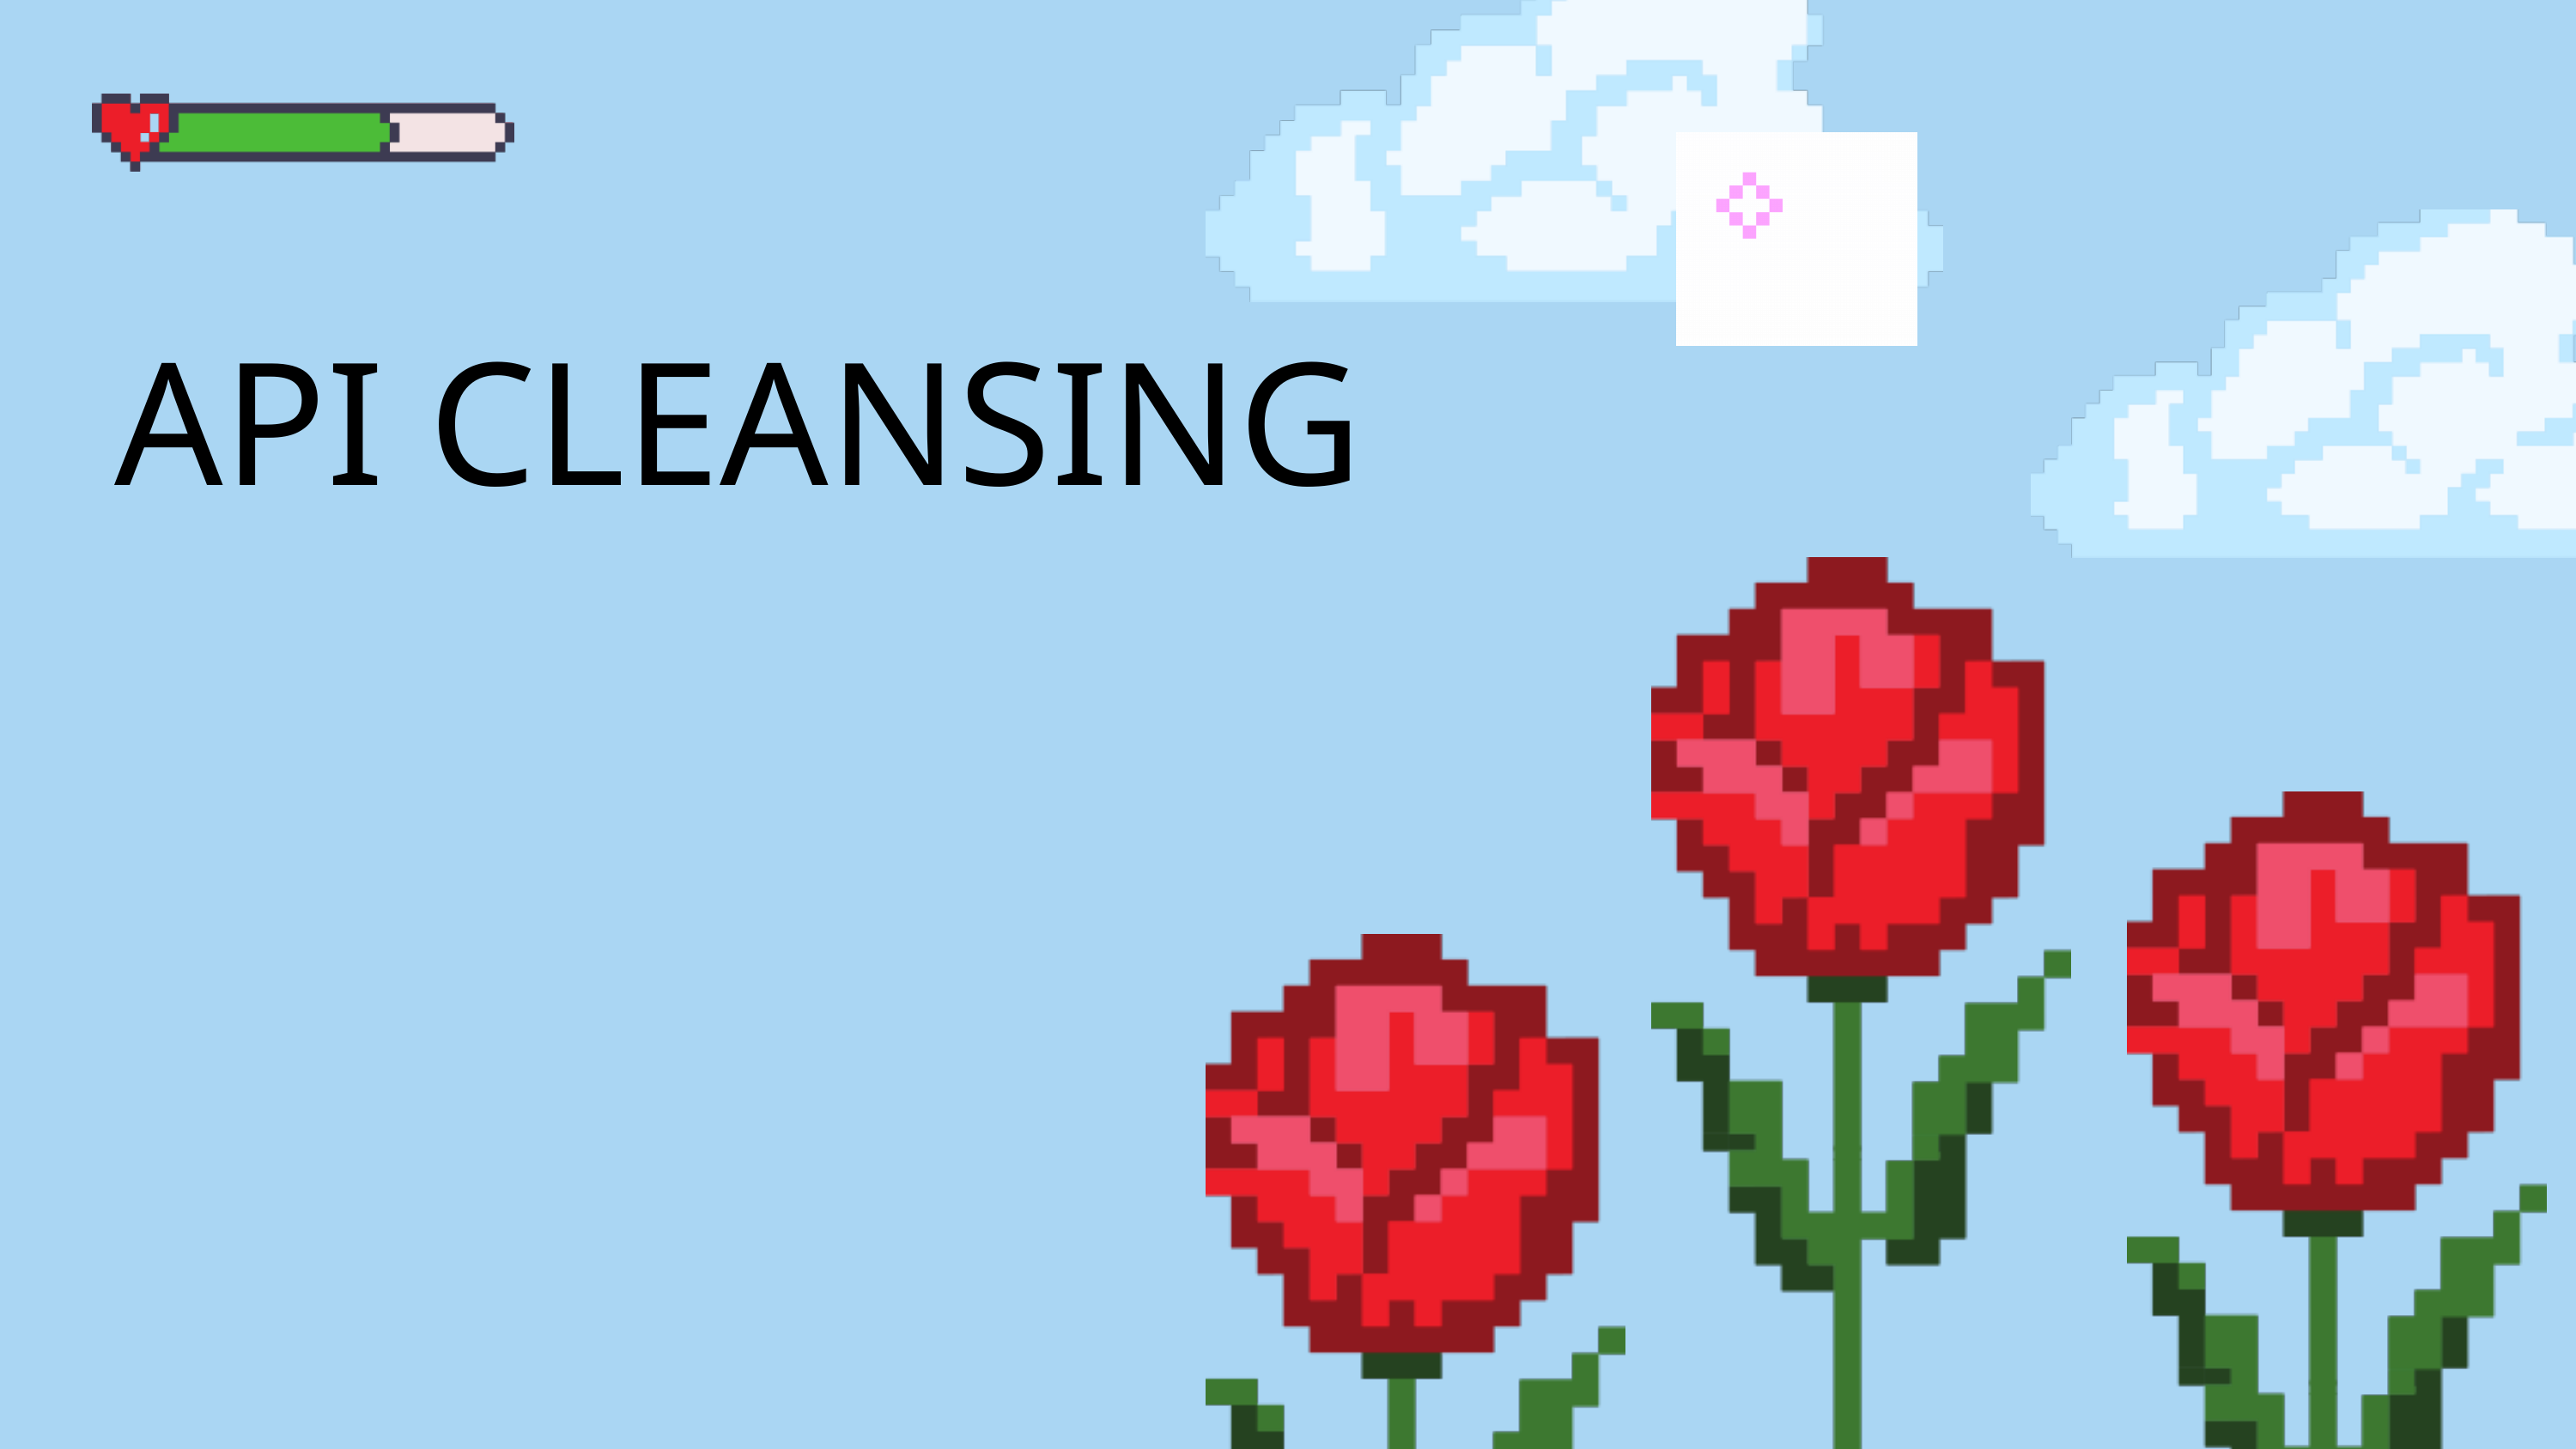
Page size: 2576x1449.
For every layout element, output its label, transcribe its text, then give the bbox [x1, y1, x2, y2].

text_box API CLEANSING [114, 336, 1375, 519]
picture [2126, 791, 2547, 1449]
picture [1650, 209, 2576, 1449]
picture [91, 94, 514, 172]
picture [1205, 0, 1943, 346]
picture [1205, 934, 1625, 1449]
